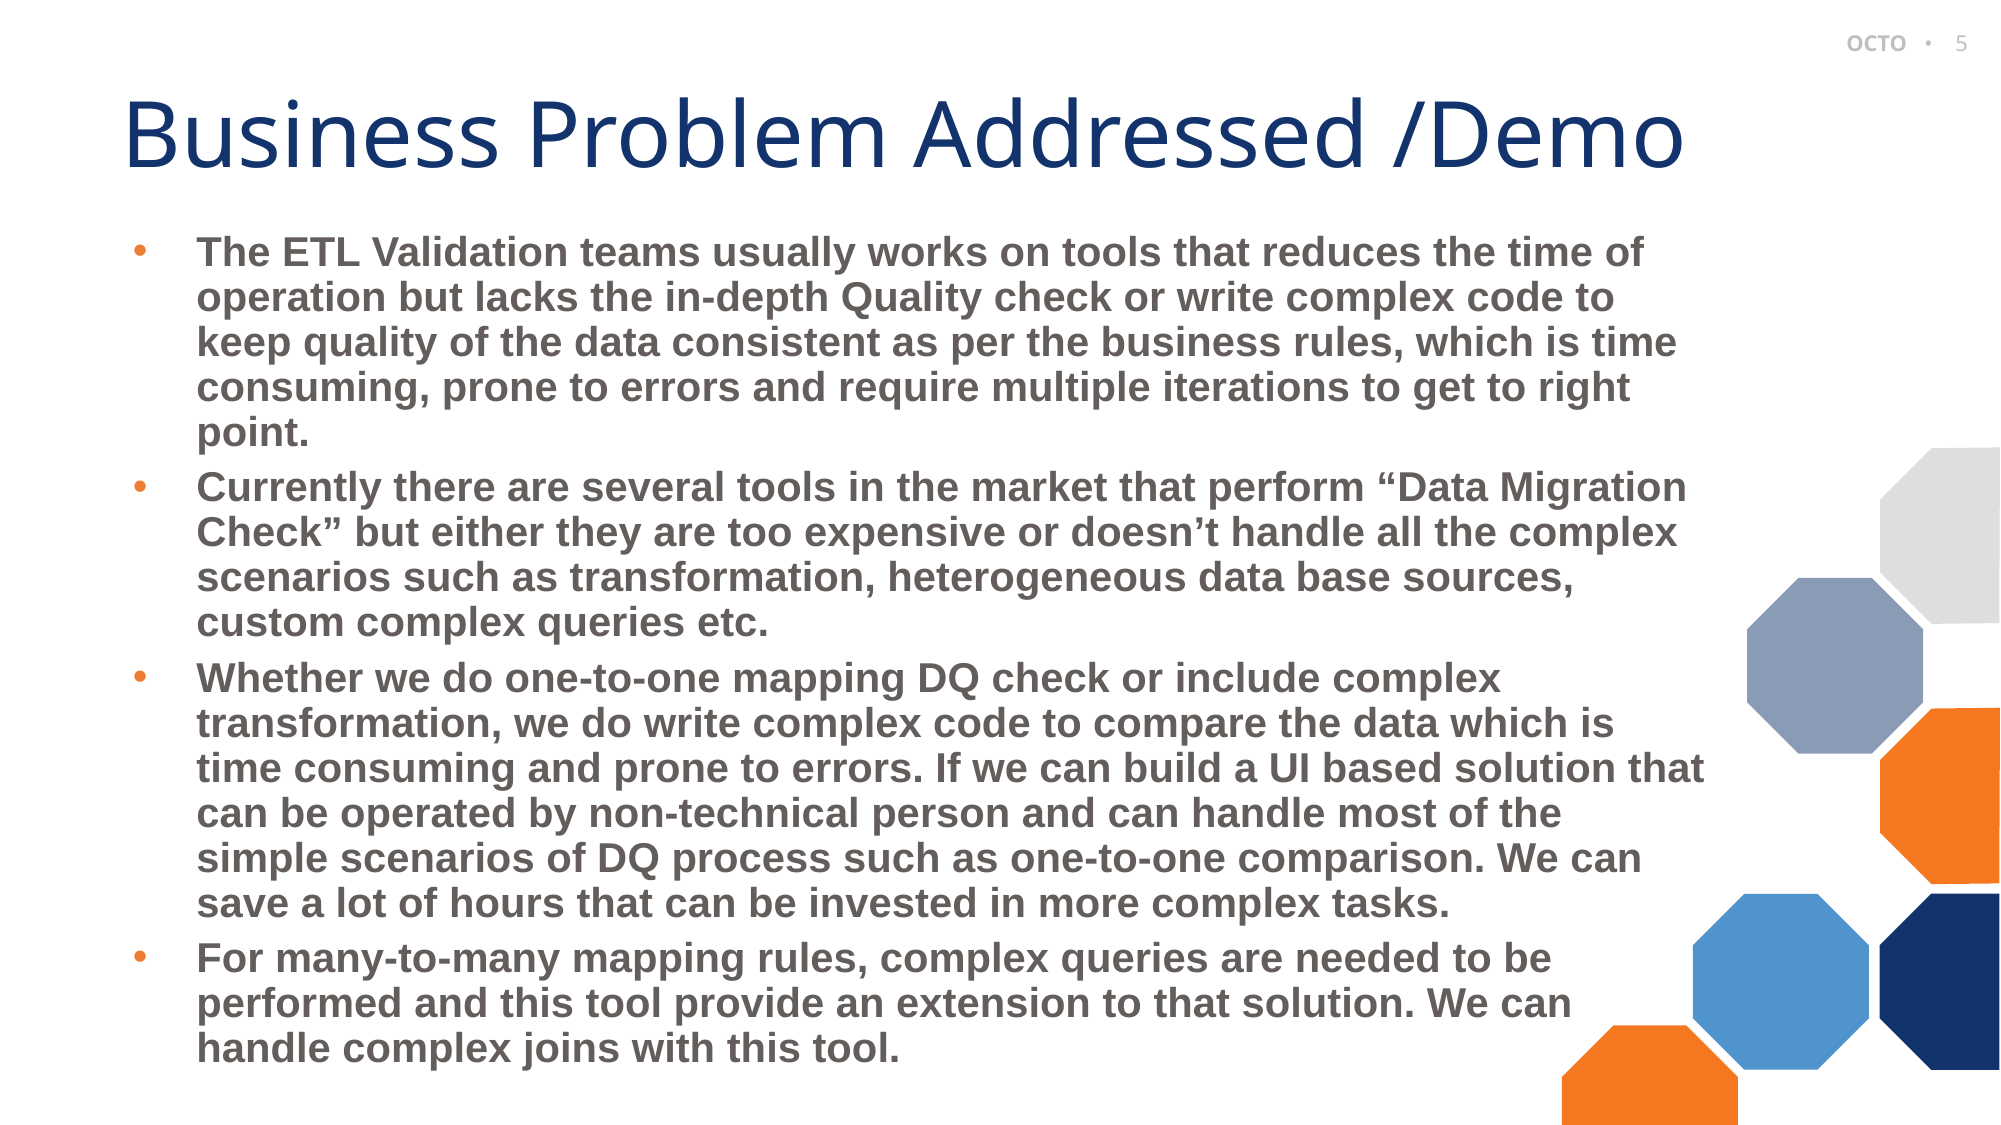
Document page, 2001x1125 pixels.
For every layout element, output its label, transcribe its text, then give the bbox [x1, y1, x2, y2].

list The ETL Validation teams usually works on tools that reduces the time of operation but lacks the in-depth Quality check or write complex code to keep quality of the data consistent as per the business rules, which is time consuming, prone to errors and require multiple iterations to get to right point. Currently there are several tools in the market that perform “Data Migration Check” but either they are too expensive or doesn’t handle all the complex scenarios such as transformation, heterogeneous data base sources, custom complex queries etc. Whether we do one-to-one mapping DQ check or include complex transformation, we do write complex code to compare the data which is time consuming and prone to errors. If we can build a UI based solution that can be operated by non-technical person and can handle most of the simple scenarios of DQ process such as one-to-one comparison. We can save a lot of hours that can be invested in more complex tasks. For many-to-many mapping rules, complex queries are needed to be performed and this tool provide an extension to that solution. We can handle complex joins with this tool. [106, 222, 1721, 1125]
list Business Problem Addressed /Demo [106, 80, 1846, 223]
